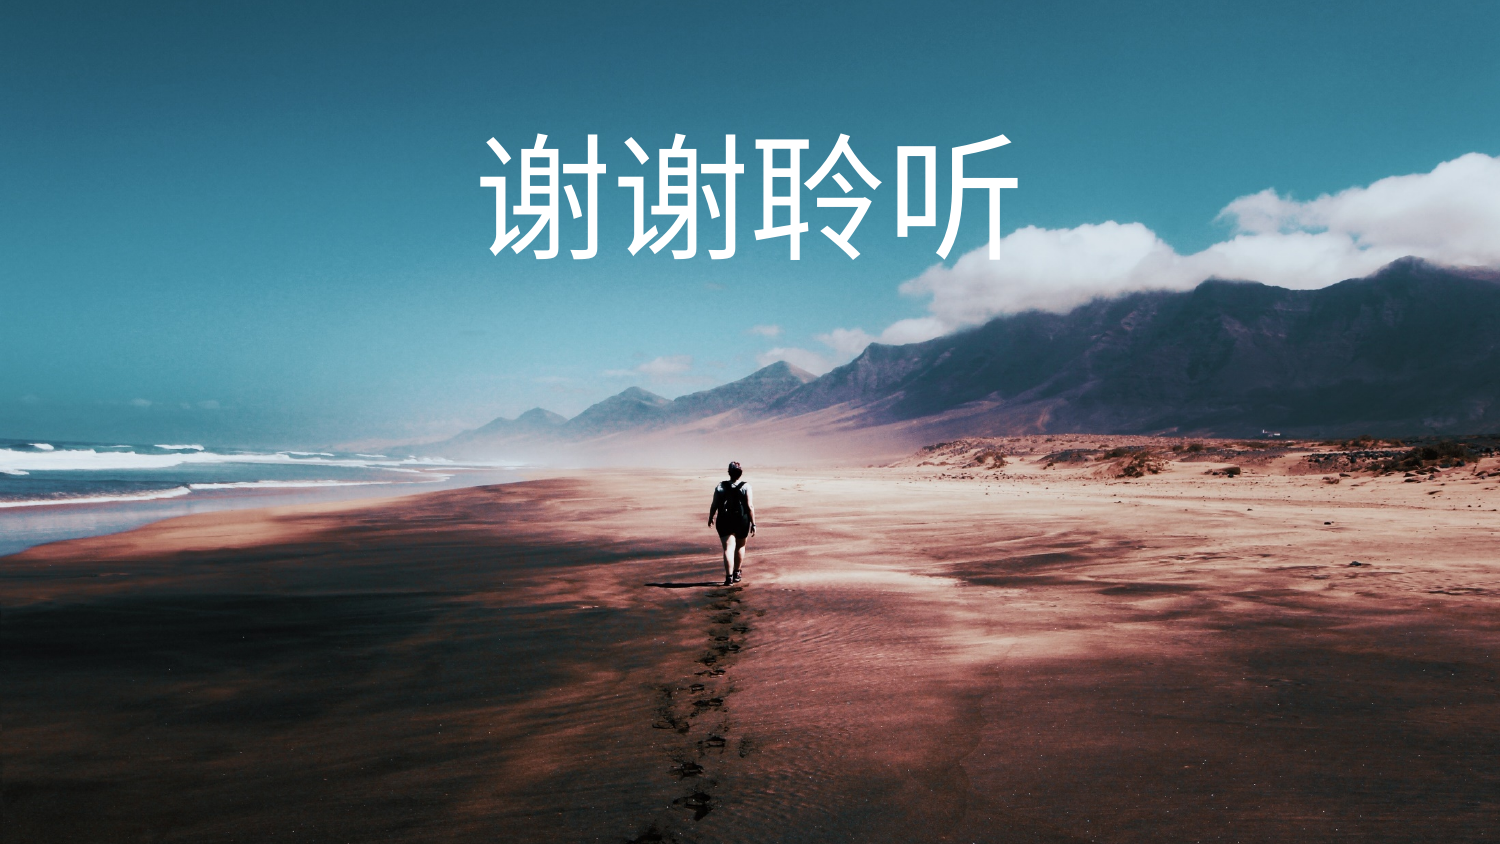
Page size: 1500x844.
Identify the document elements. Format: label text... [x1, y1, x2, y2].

picture [0, 0, 1500, 844]
text_box 谢谢聆听 [460, 104, 1040, 285]
